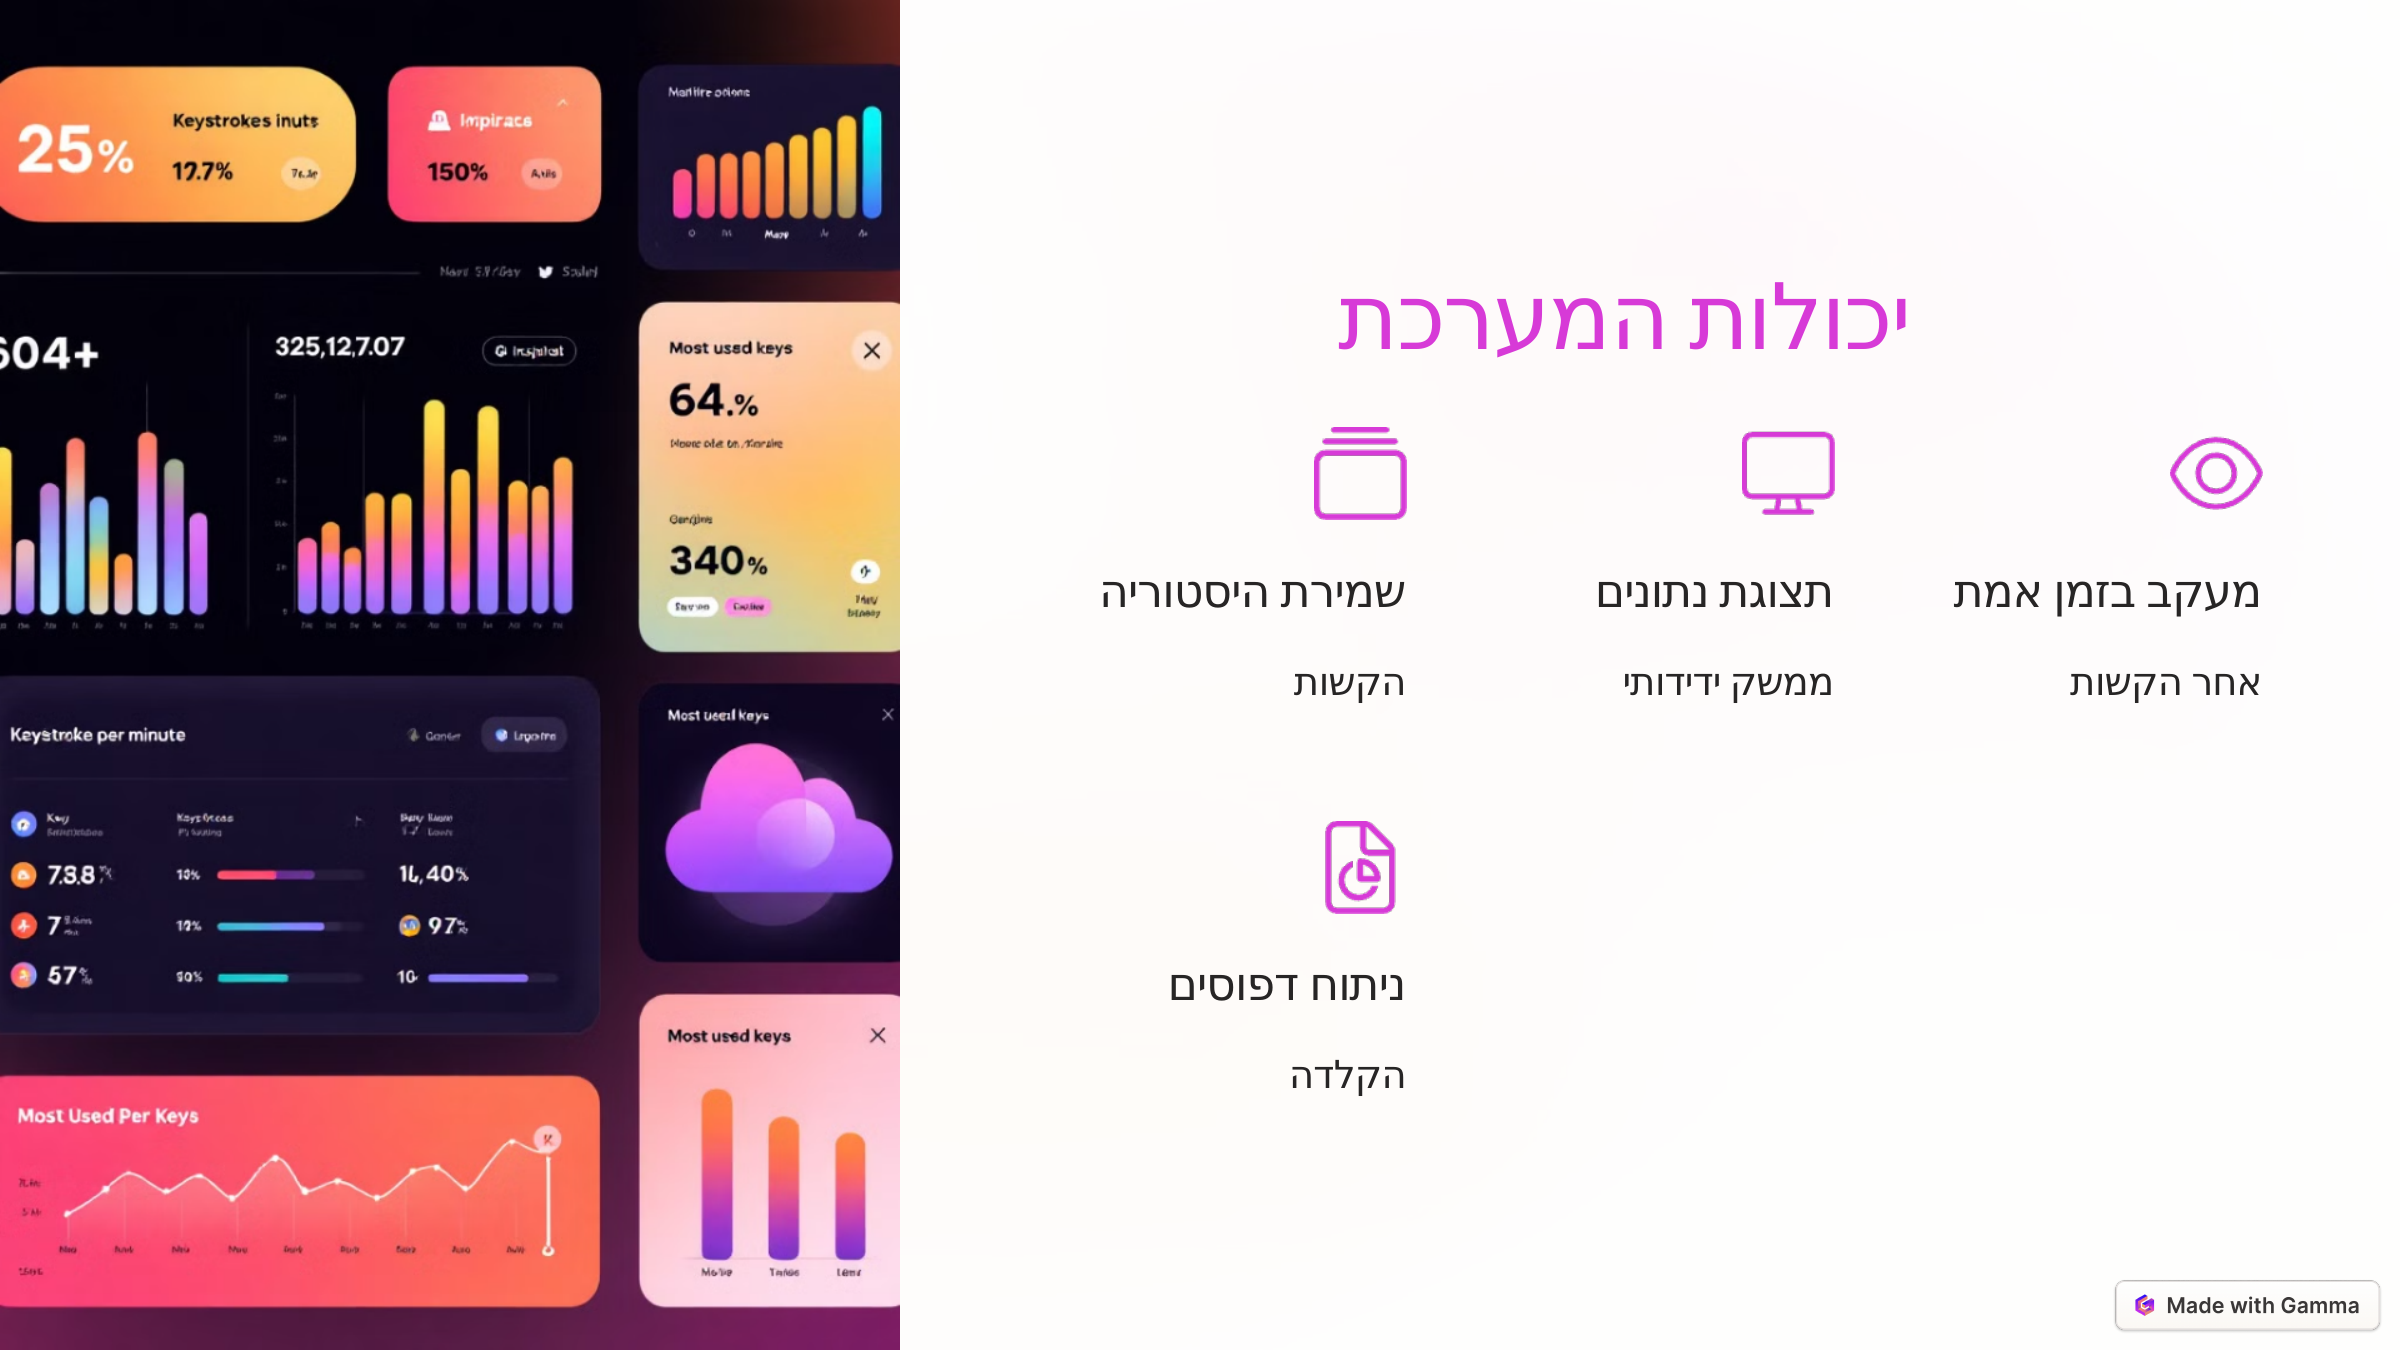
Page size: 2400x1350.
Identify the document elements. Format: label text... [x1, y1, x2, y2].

picture [1314, 427, 1407, 520]
picture [0, 0, 900, 1350]
text_box יכולות המערכת [1338, 253, 2263, 369]
text_box ניתוח דפוסים [1037, 952, 1407, 1011]
text_box מעקב בזמן אמת [1893, 559, 2263, 617]
picture [2170, 427, 2263, 520]
picture [1314, 821, 1407, 914]
text_box אחר הקשות [1893, 640, 2263, 704]
text_box הקלדה [1037, 1033, 1407, 1097]
picture [2106, 1271, 2389, 1339]
text_box שמירת היסטוריה [1037, 559, 1407, 617]
text_box הקשות [1037, 640, 1407, 704]
text_box ממשק ידידותי [1465, 640, 1835, 704]
picture [1742, 427, 1835, 520]
text_box תצוגת נתונים [1465, 559, 1835, 617]
